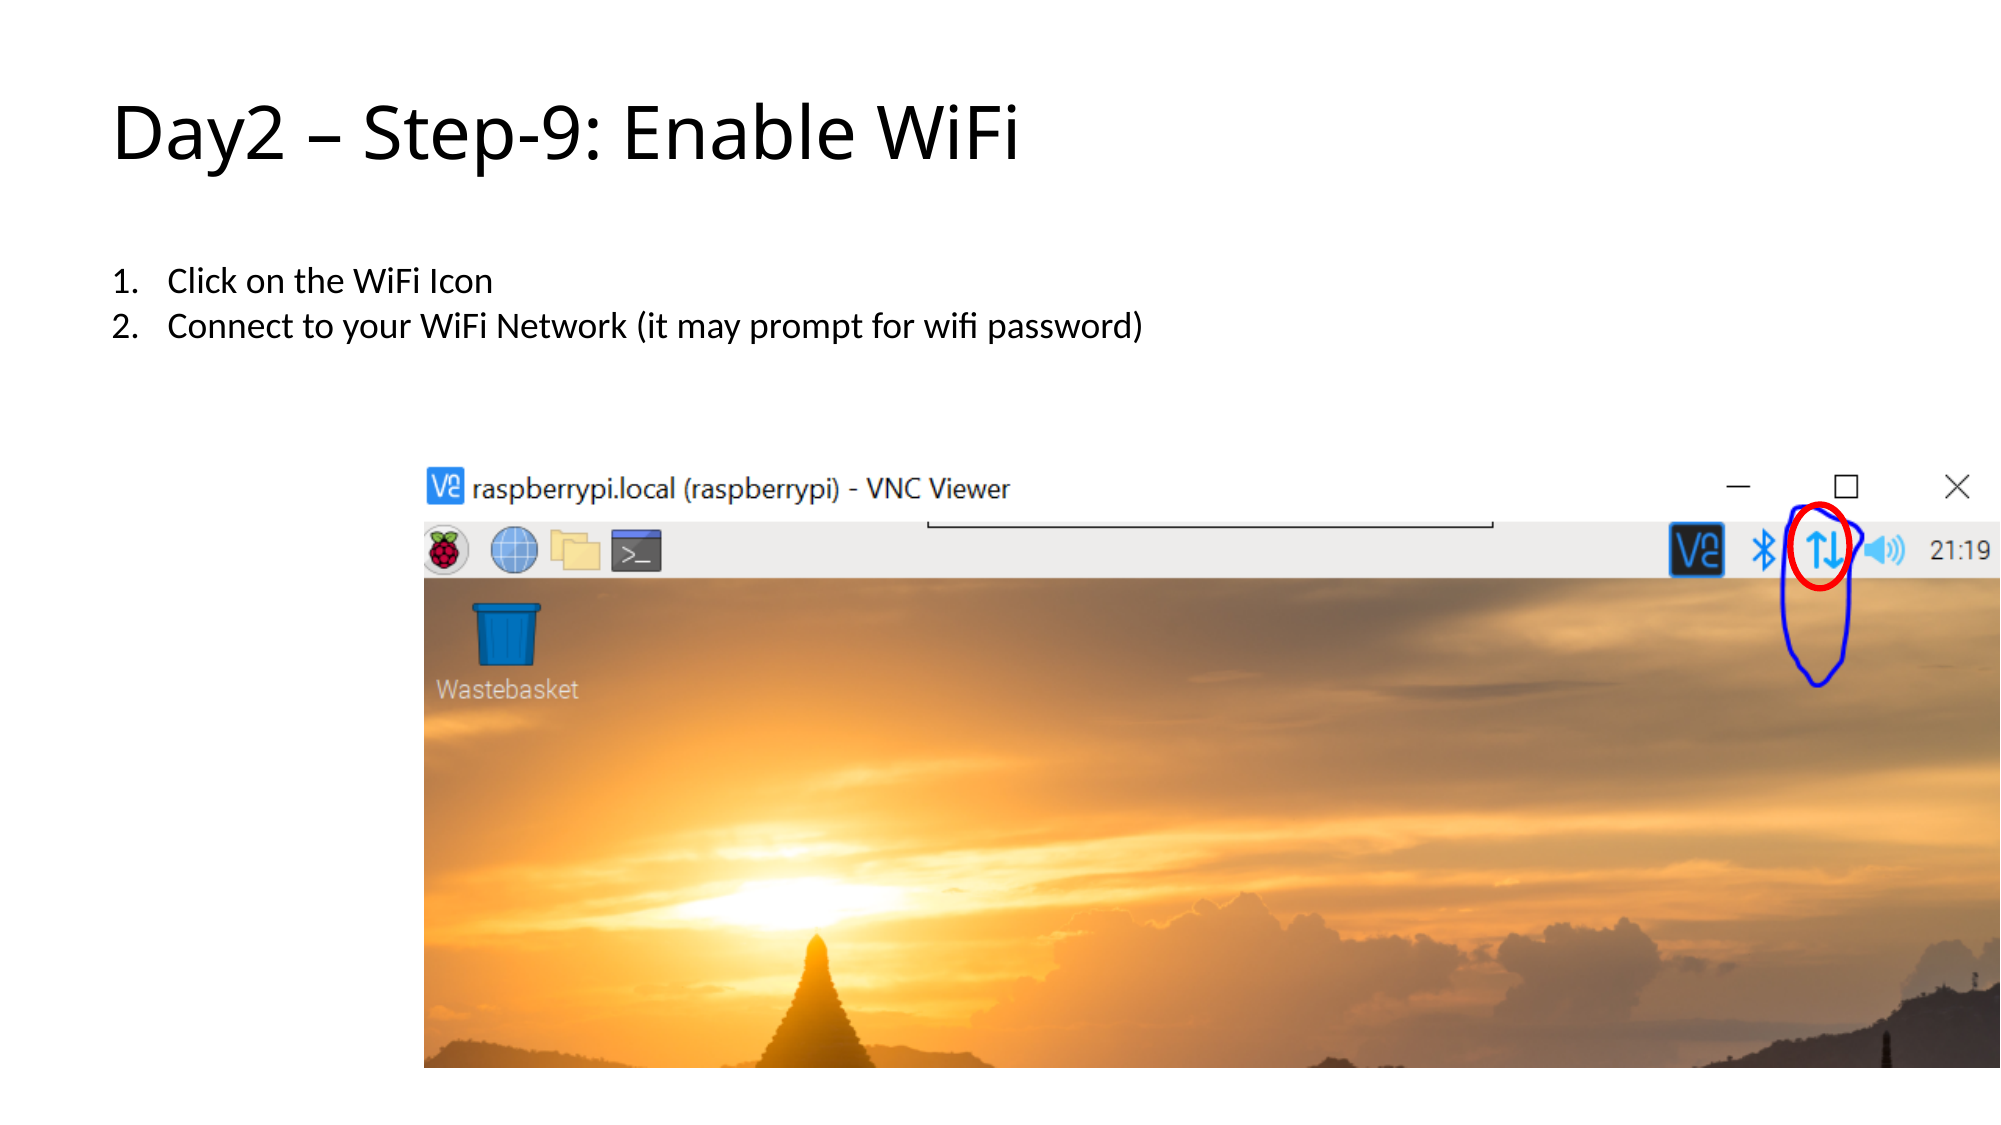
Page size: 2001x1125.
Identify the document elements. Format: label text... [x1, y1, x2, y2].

picture [424, 461, 2000, 1068]
text_box Click on the WiFi Icon Connect to your WiFi Network (it may prompt for wifi password) [96, 249, 1469, 354]
title Day2 – Step-9: Enable WiFi [96, 87, 1886, 184]
